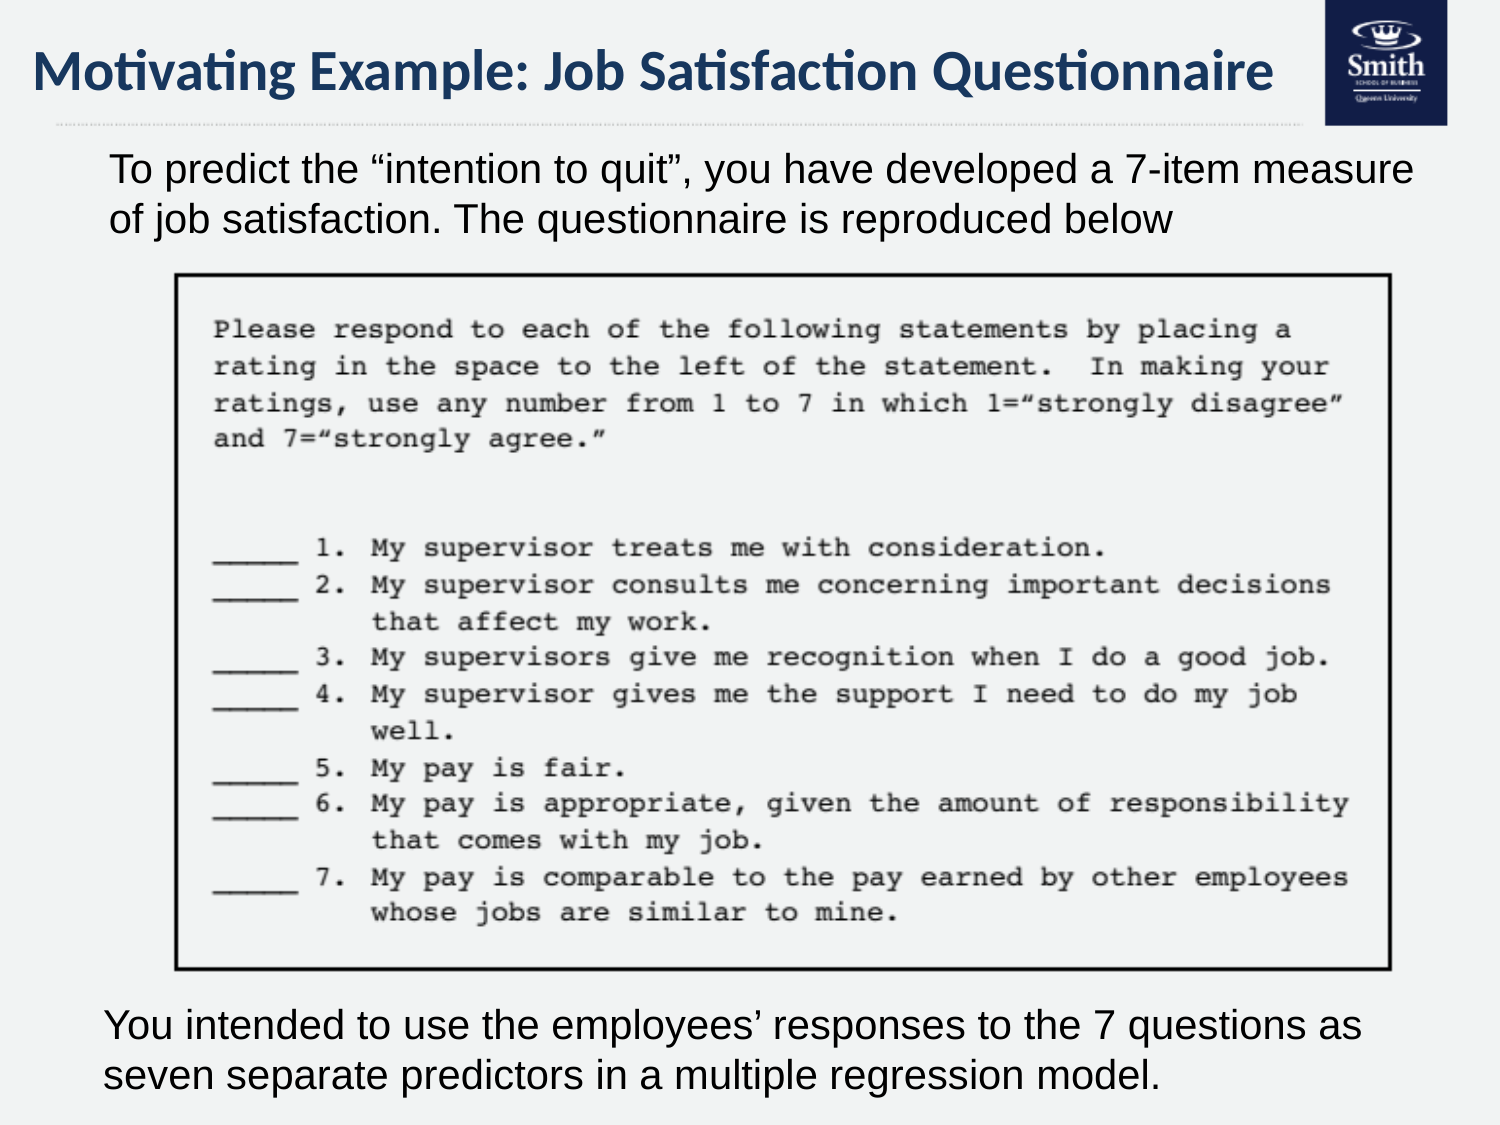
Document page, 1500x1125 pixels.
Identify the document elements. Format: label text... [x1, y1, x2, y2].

text_box To predict the “intention to quit”, you have developed a 7-item measure of job satisfaction. The questionnaire is reproduced below [94, 134, 1464, 250]
picture [164, 258, 1402, 992]
text_box You intended to use the employees’ responses to the 7 questions as seven separate predictors in a multiple regression model. [88, 990, 1470, 1106]
title Motivating Example: Job Satisfaction Questionnaire [17, 14, 1308, 121]
